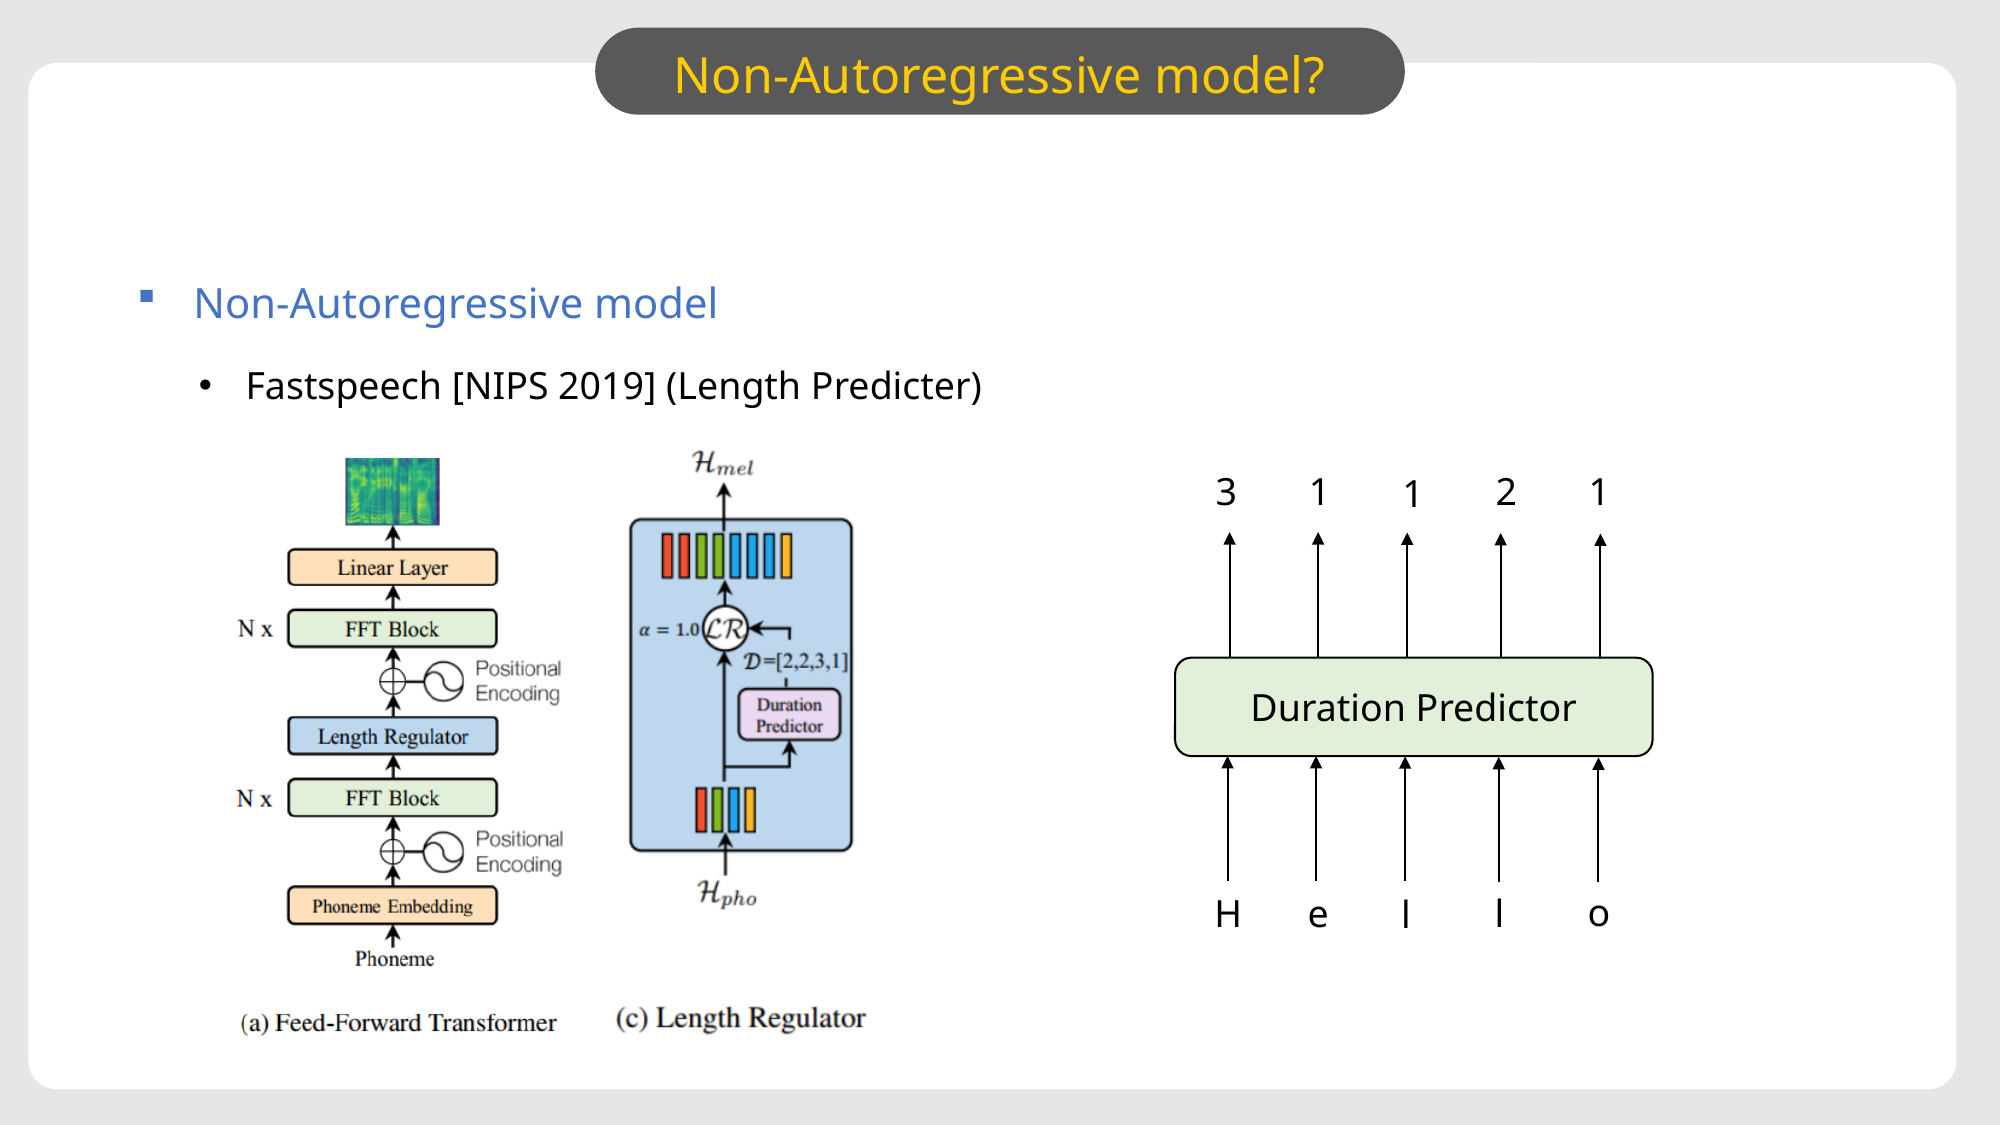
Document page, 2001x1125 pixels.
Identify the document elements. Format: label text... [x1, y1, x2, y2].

text_box Non-Autoregressive model? [659, 35, 1341, 111]
text_box [594, 26, 1406, 116]
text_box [211, 441, 868, 1048]
text_box Non-Autoregressive model [122, 194, 1863, 335]
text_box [1175, 460, 1653, 945]
text_box [27, 61, 1958, 1091]
text_box Fastspeech [NIPS 2019] (Length Predicter) [184, 355, 1910, 415]
